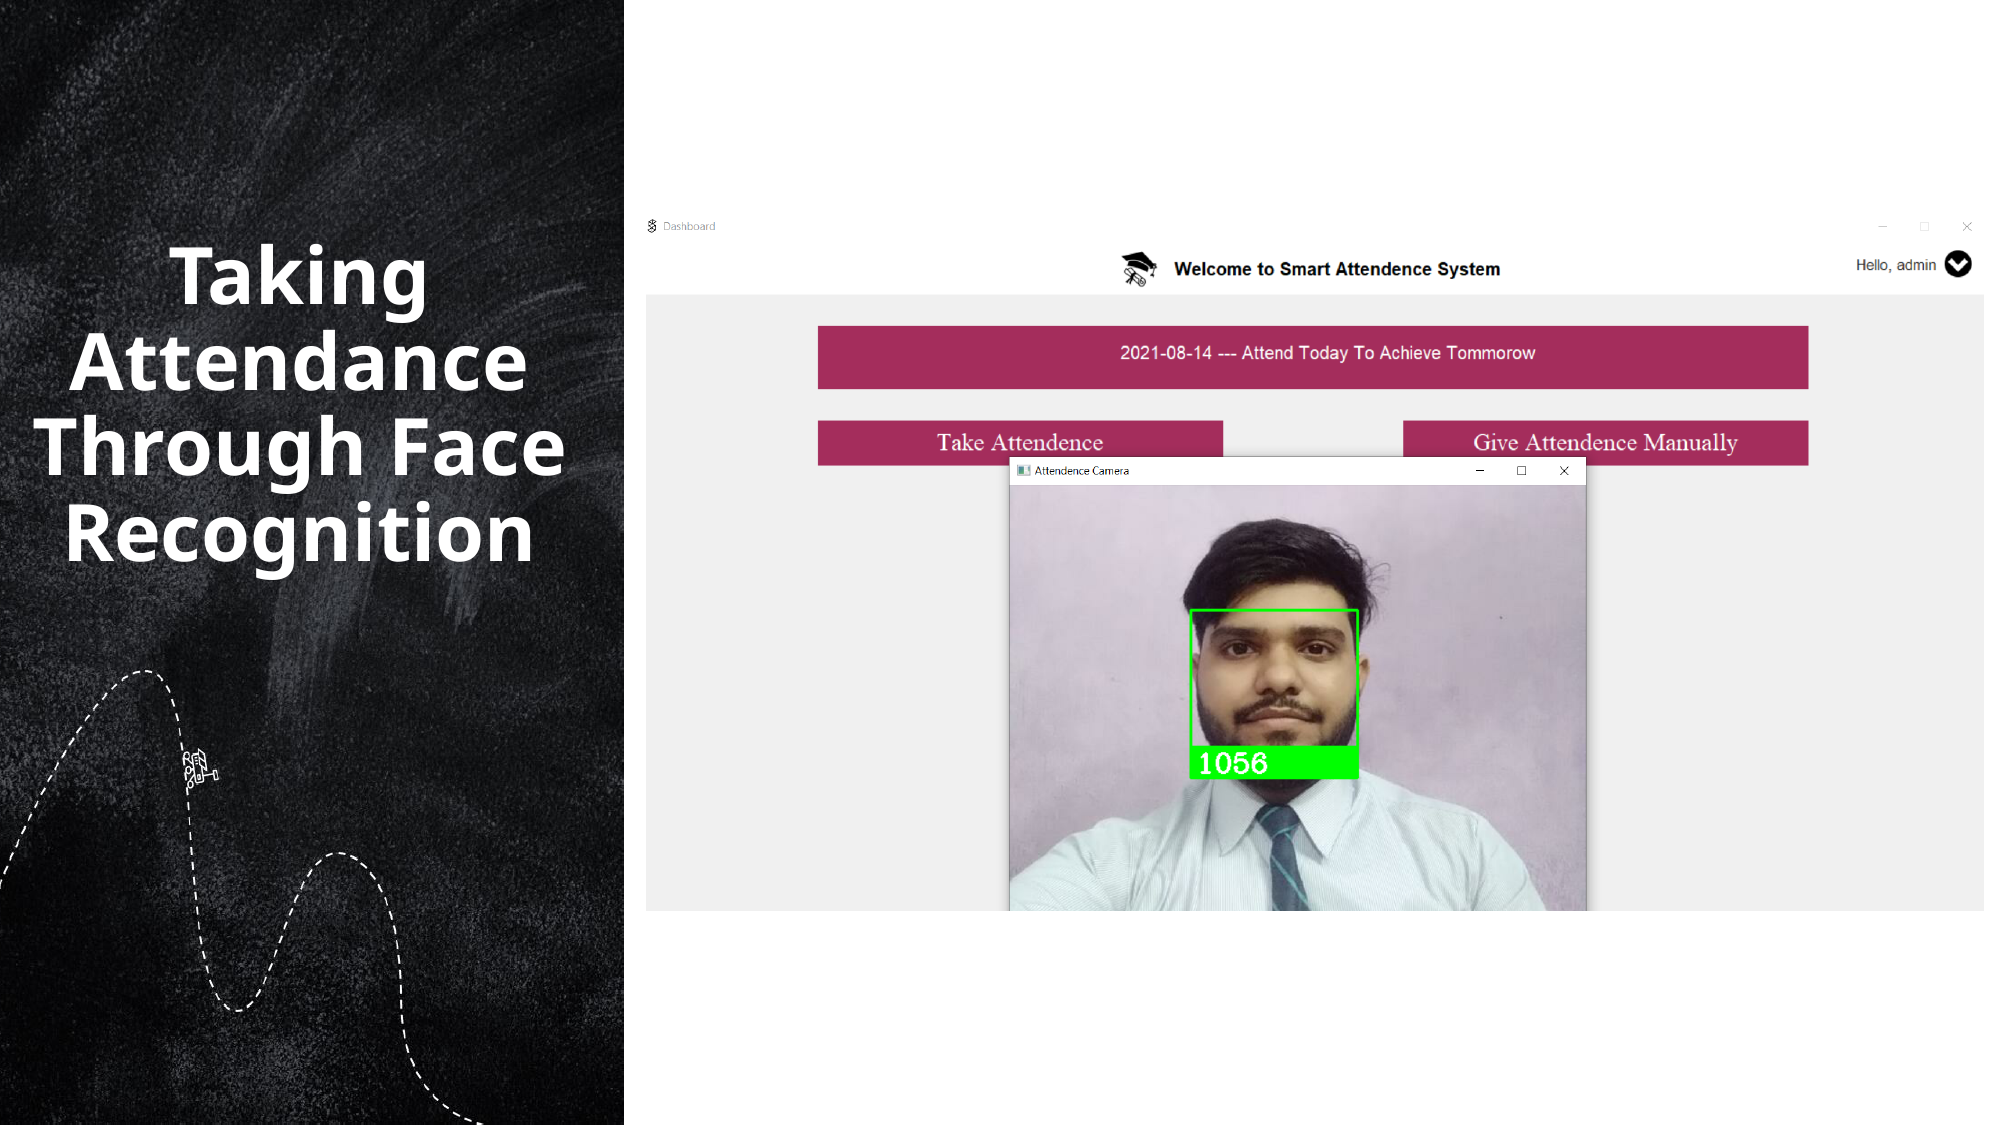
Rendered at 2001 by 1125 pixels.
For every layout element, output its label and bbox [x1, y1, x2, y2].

picture [0, 0, 624, 1125]
picture [646, 214, 1984, 911]
